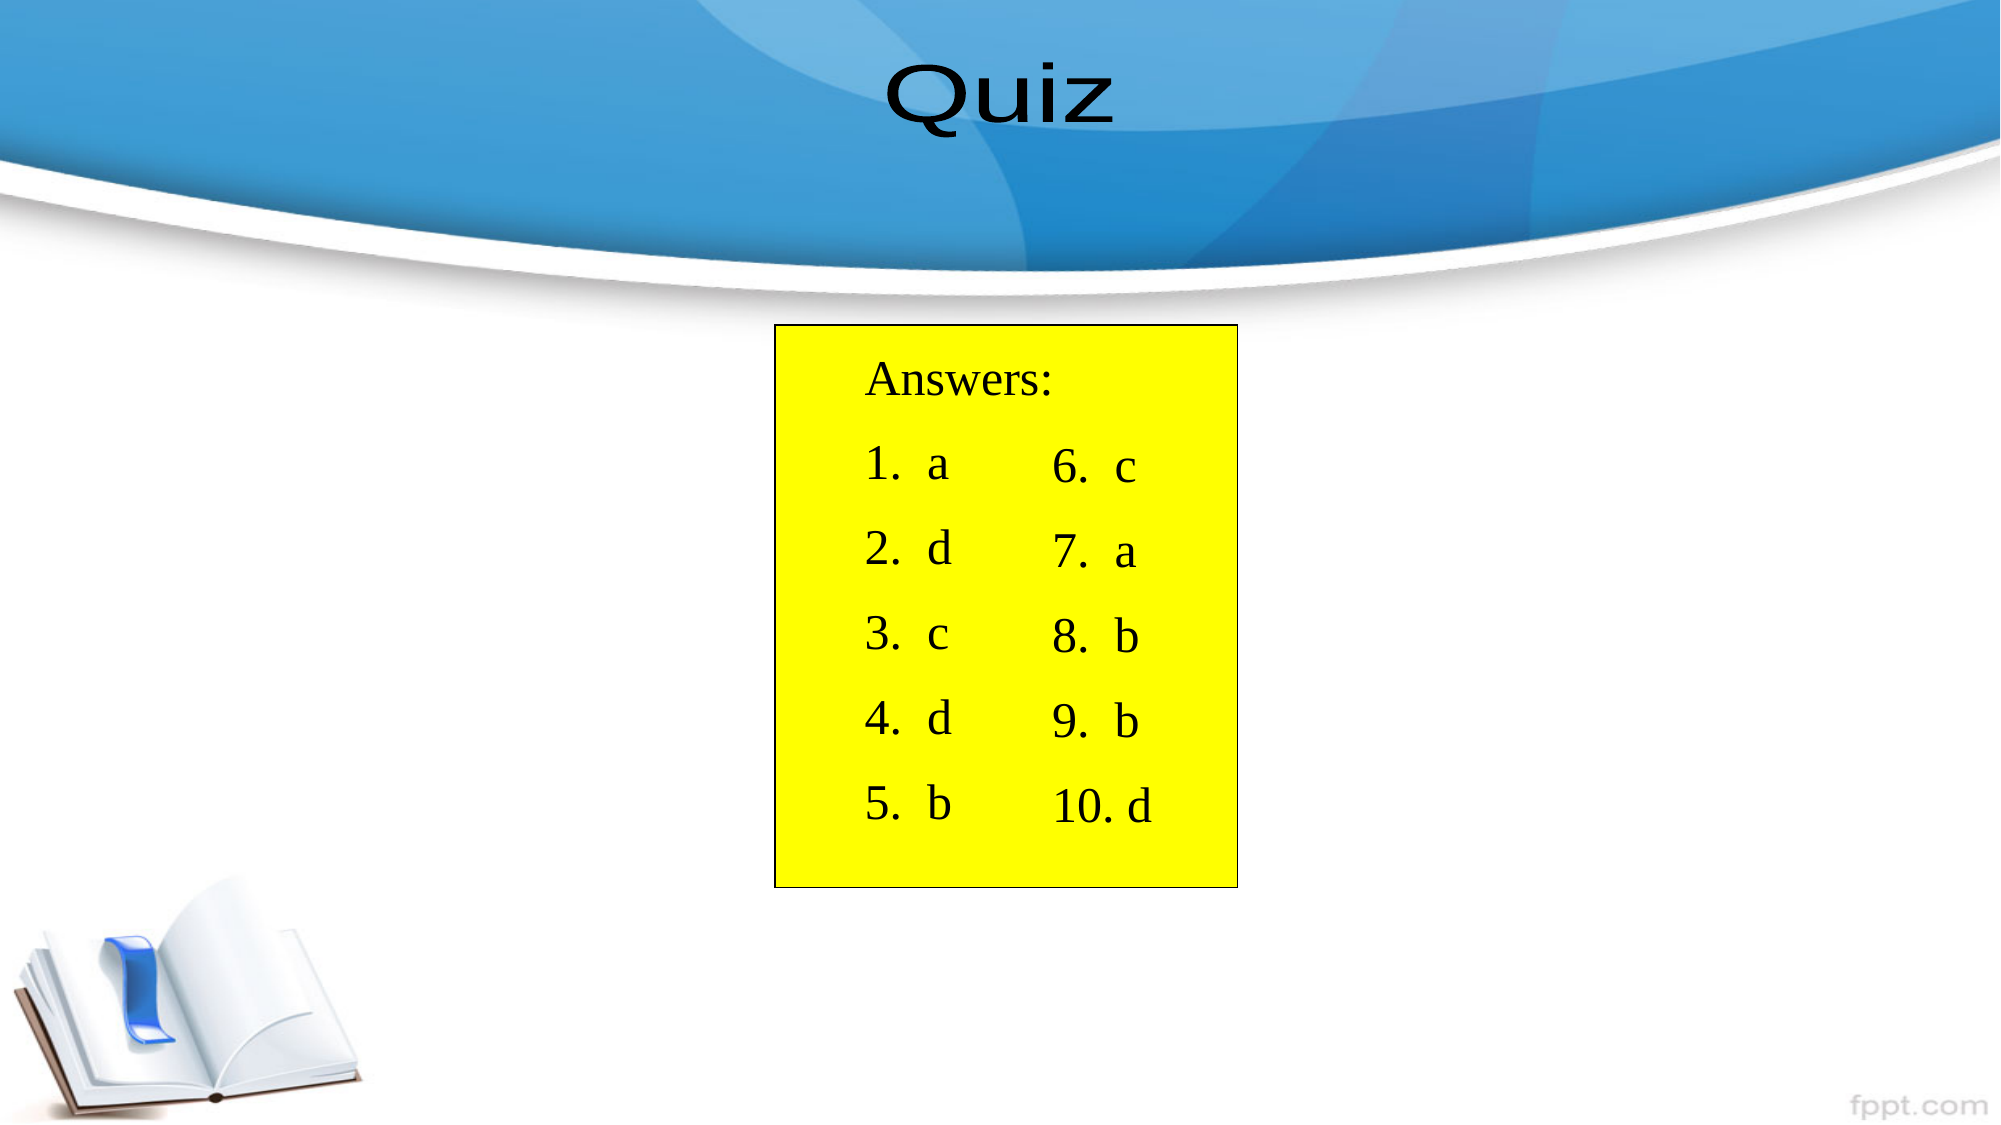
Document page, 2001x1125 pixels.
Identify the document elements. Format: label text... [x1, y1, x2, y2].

picture [0, 0, 2001, 1125]
text_box [774, 324, 1238, 888]
text_box 6. c 7. a 8. b 9. b 10. d [1037, 425, 1325, 925]
text_box Answers: 1. a 2. d 3. c 4. d 5. b [849, 337, 1150, 838]
